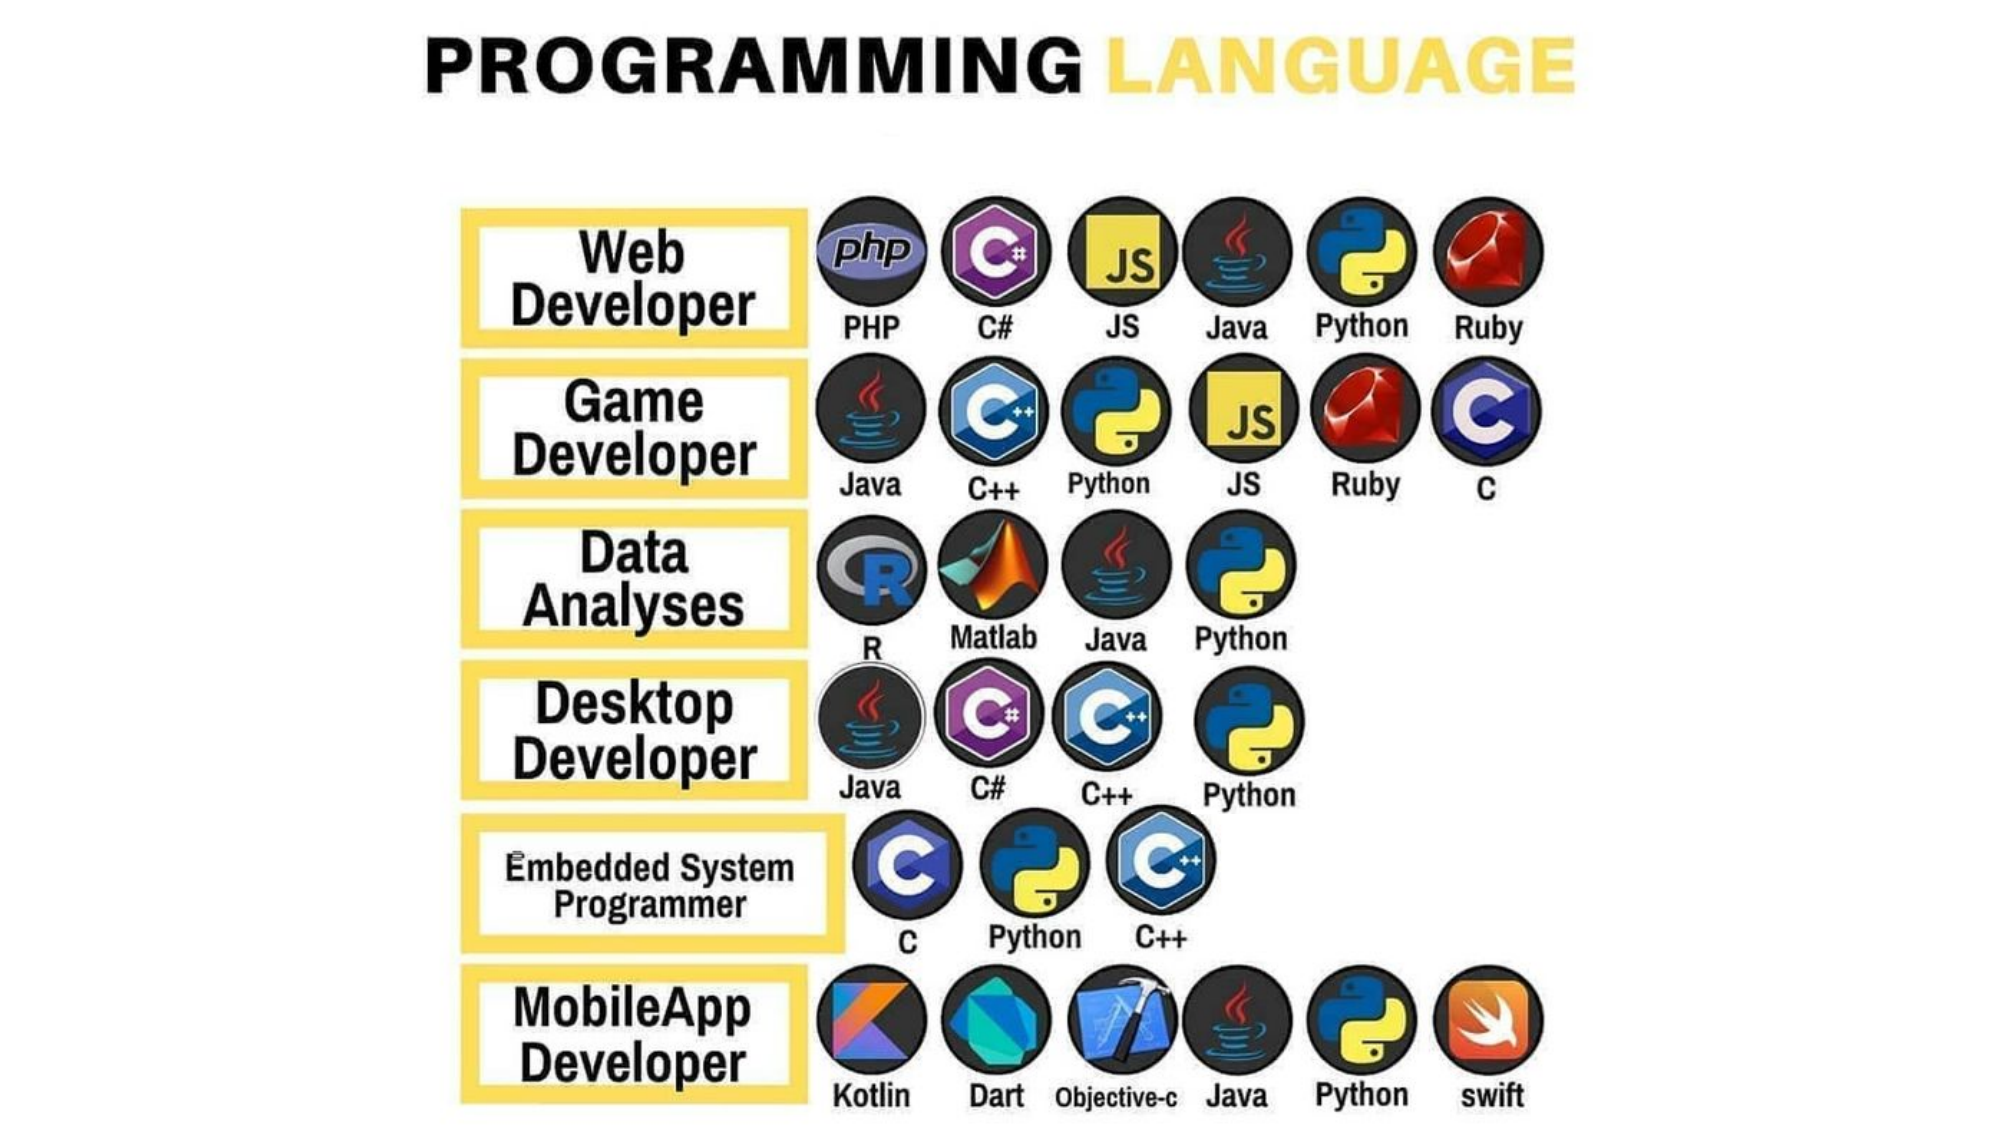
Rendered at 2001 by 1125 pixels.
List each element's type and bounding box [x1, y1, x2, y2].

text_box [395, 0, 1605, 1125]
